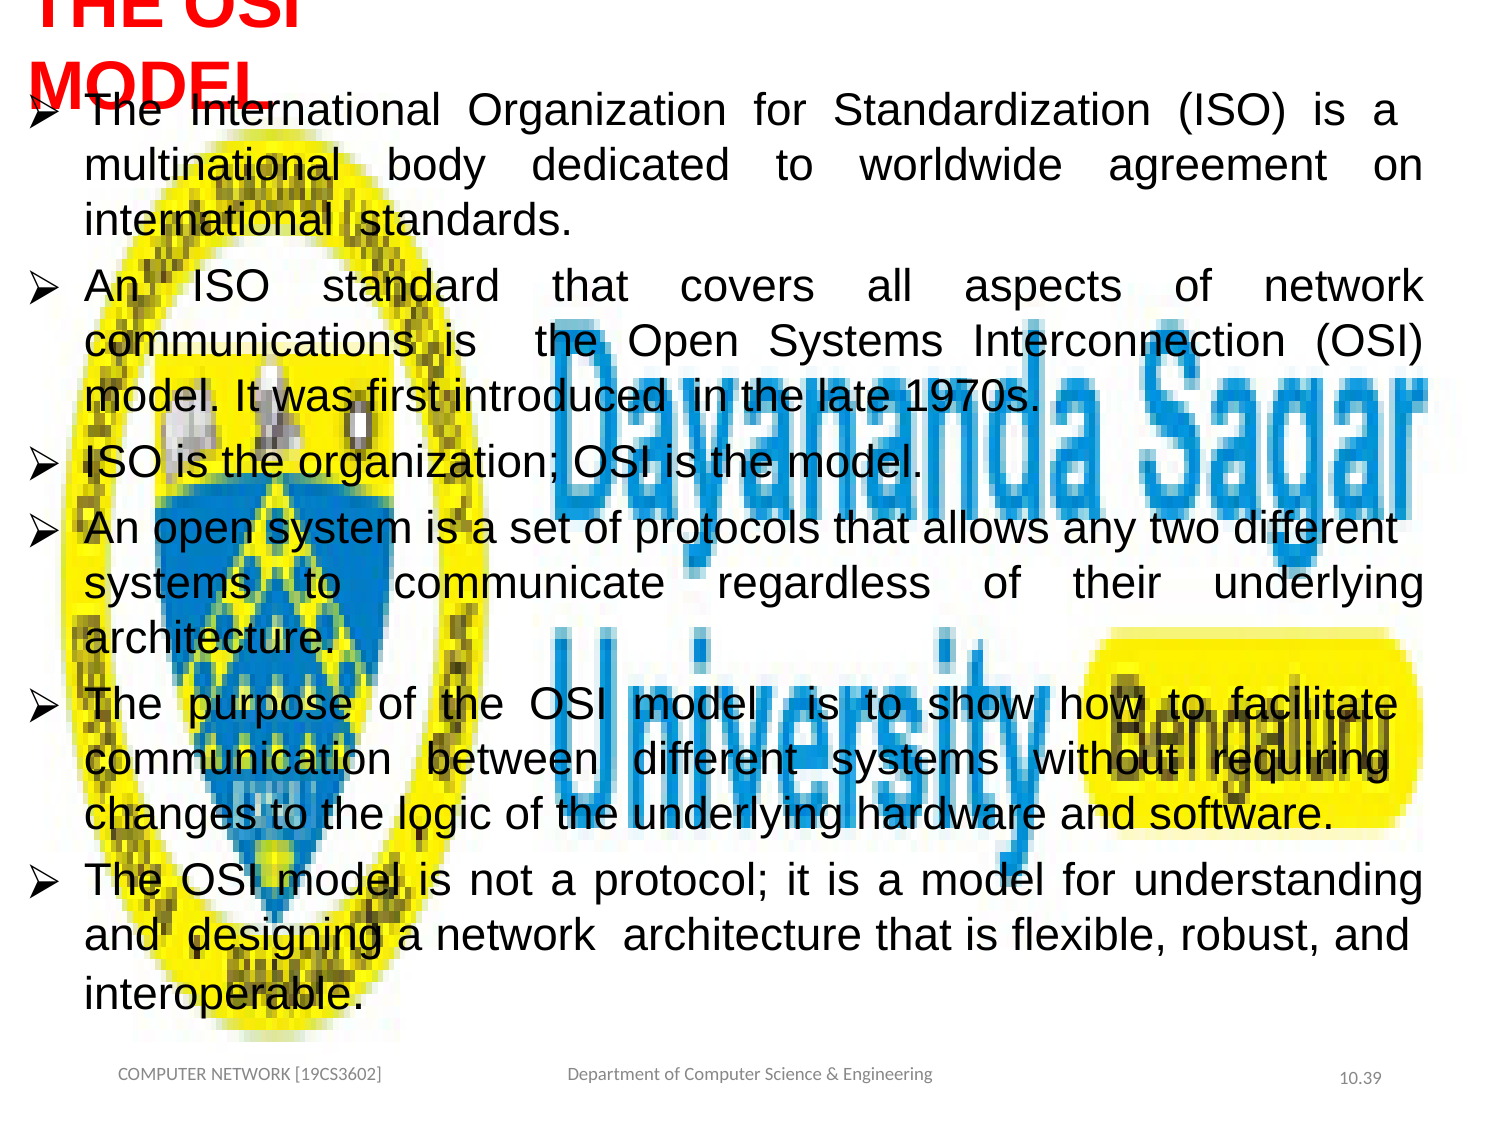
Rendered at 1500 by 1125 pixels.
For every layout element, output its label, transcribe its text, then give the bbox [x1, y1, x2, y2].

slide_number COMPUTER NETWORK [19CS3602] [103, 1042, 441, 1103]
footer Department of Computer Science & Engineering [496, 1042, 1004, 1103]
picture [0, 0, 1500, 1125]
text_box The International Organization for Standardization (ISO) is a multinational body dedicated to worldwide agreement on international standards. An ISO standard that covers all aspects of network communications is the Open Systems Interconnection (OSI) model. It was first introduced in the late 1970s. ISO is the organization; OSI is the model. An open system is a set of protocols that allows any two different systems to communicate regardless of their underlying architecture. The purpose of the OSI model is to show how to facilitate communication between different systems without requiring changes to the logic of the underlying hardware and software. The OSI model is not a protocol; it is a model for understanding and designing a network architecture that is flexible, robust, and interoperable. [25, 77, 1426, 1020]
slide_number 10.‹#› [1059, 1042, 1397, 1103]
title THE OSI MODEL [25, 0, 413, 77]
